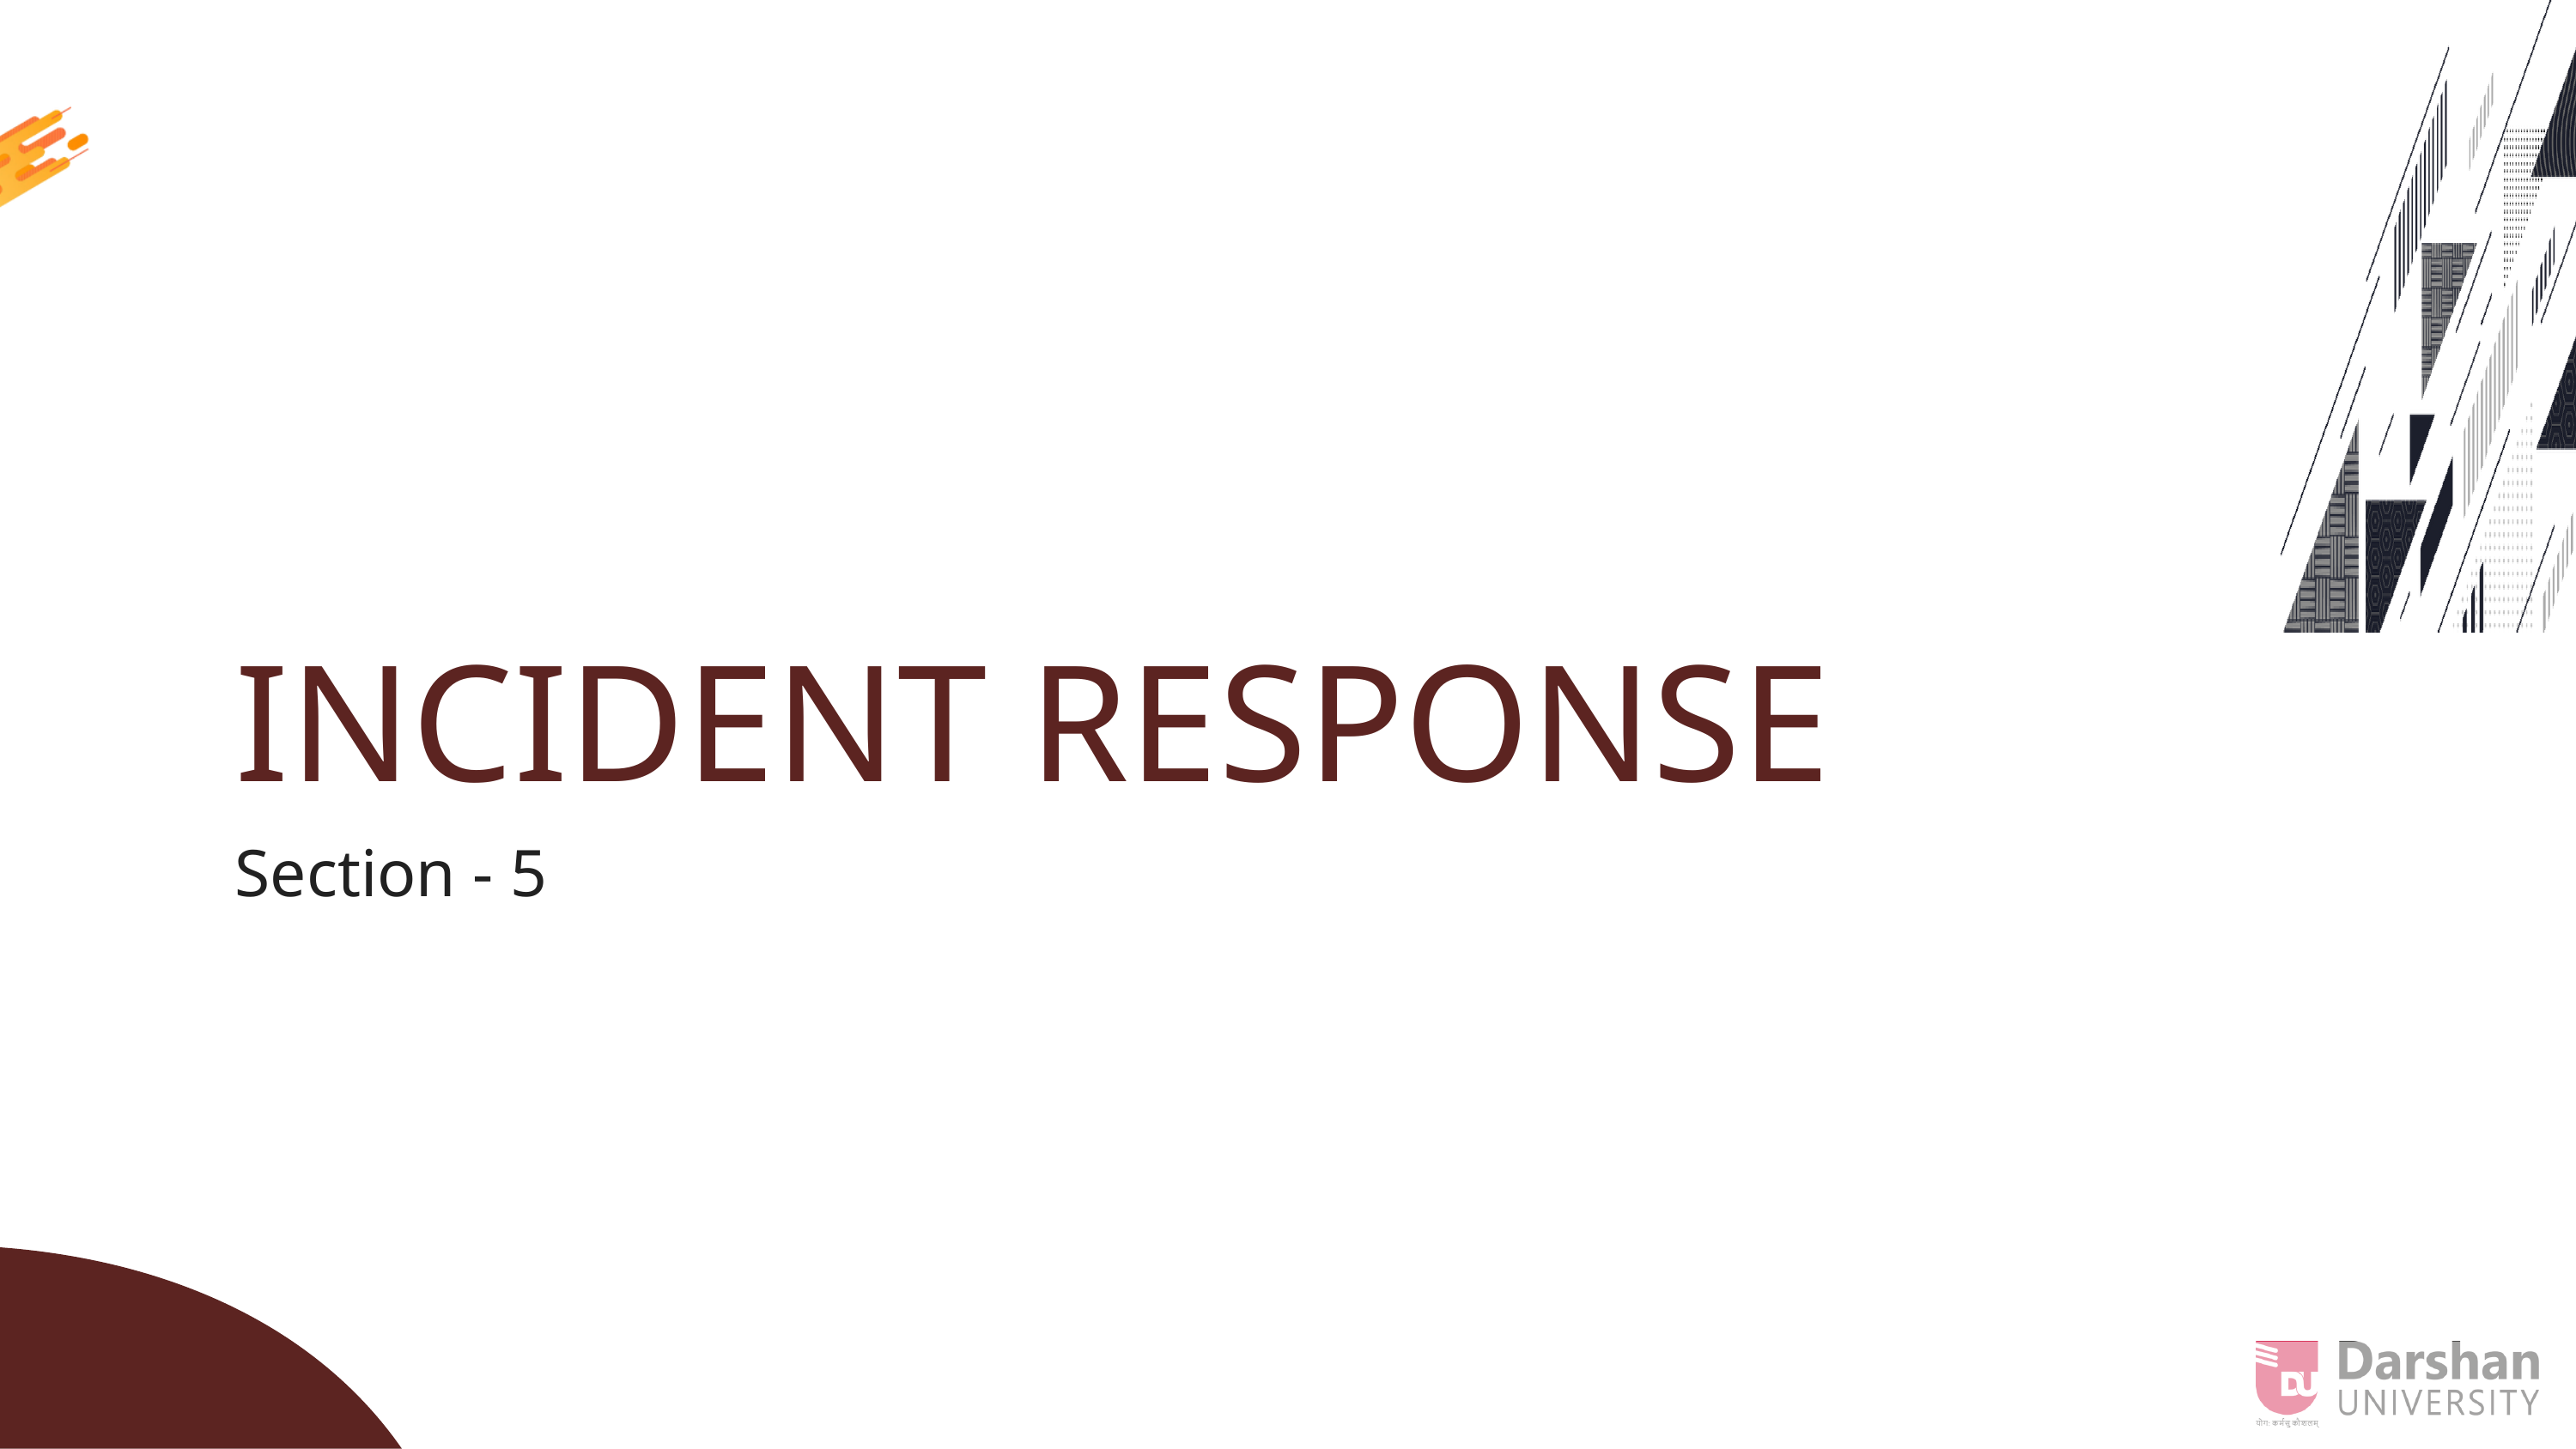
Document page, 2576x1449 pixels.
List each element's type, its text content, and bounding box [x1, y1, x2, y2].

text_box INCIDENT RESPONSE [234, 640, 2432, 815]
text_box [0, 84, 115, 248]
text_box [2256, 1341, 2540, 1428]
text_box [2200, 0, 2576, 633]
text_box Section - 5 [234, 840, 2432, 910]
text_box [0, 1246, 403, 1449]
